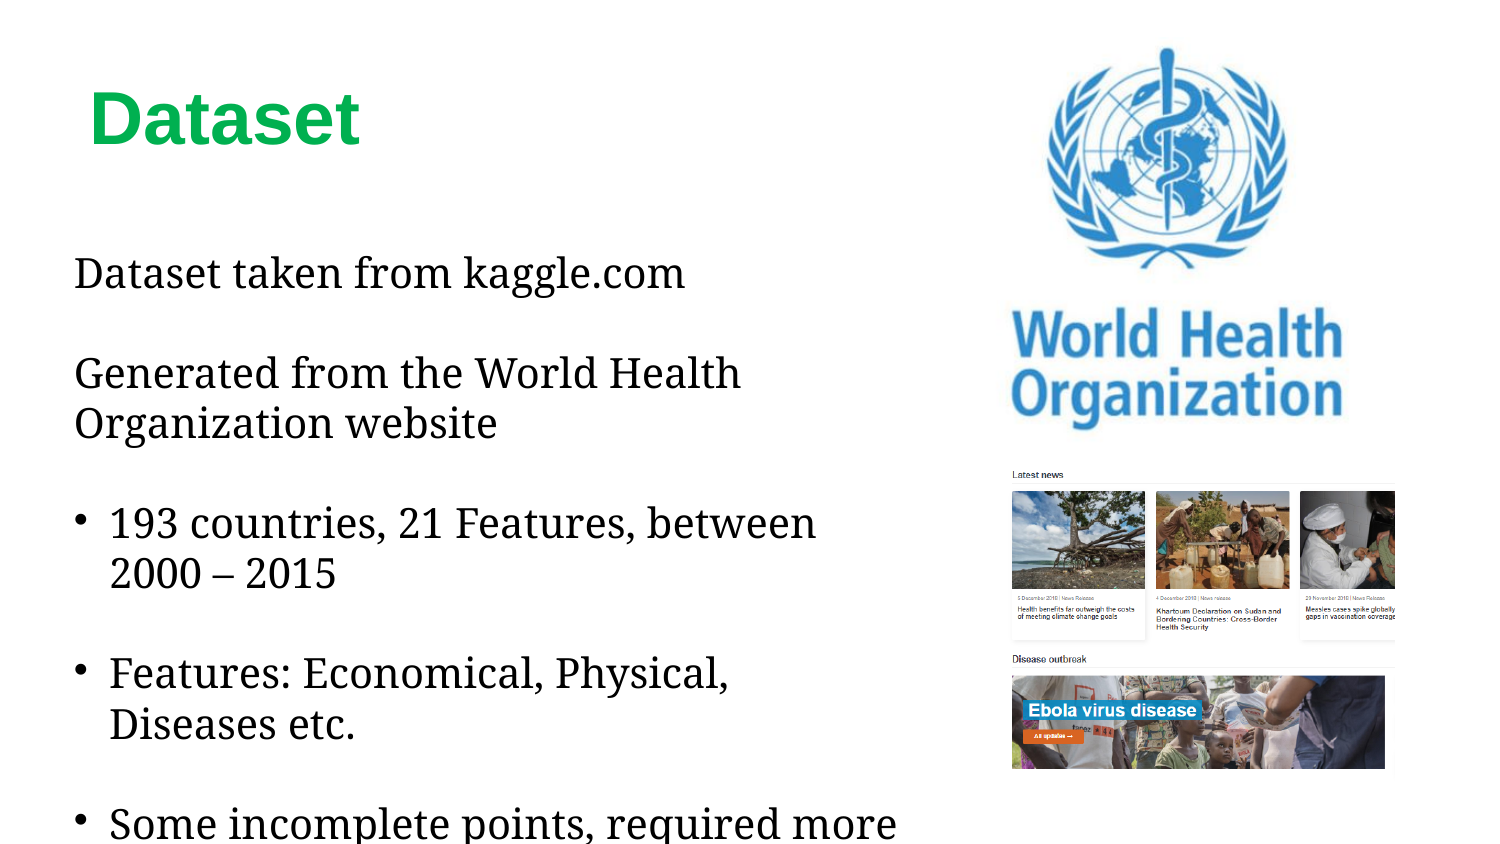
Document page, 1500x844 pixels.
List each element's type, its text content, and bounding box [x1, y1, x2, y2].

text_box Dataset taken from kaggle.com Generated from the World Health Organization website 193 countries, 21 Features, between 2000 – 2015 Features: Economical, Physical, Diseases etc. Some incomplete points, required more cleaning than normal [58, 239, 922, 804]
text_box Dataset [58, 55, 392, 174]
picture [1003, 460, 1395, 796]
picture [944, 36, 1396, 450]
